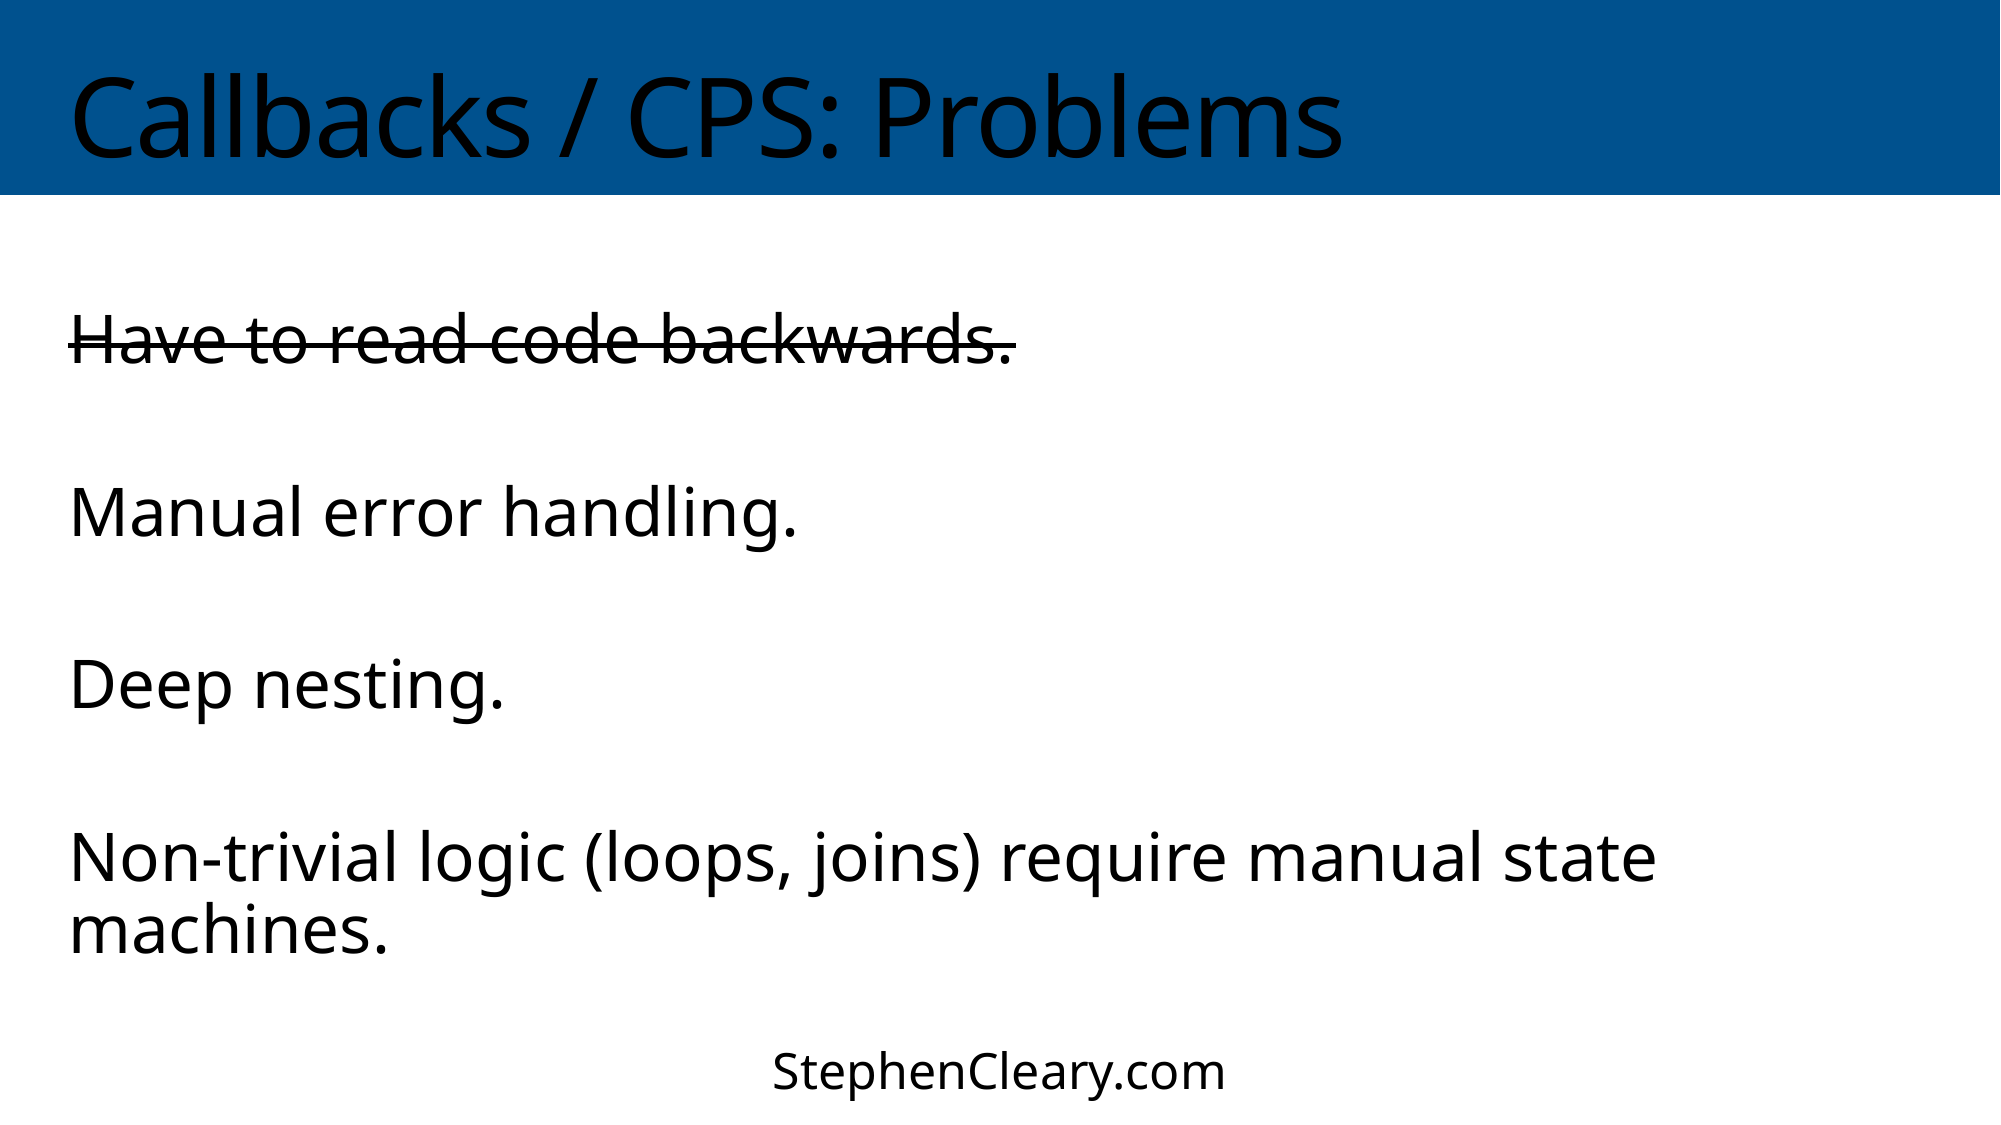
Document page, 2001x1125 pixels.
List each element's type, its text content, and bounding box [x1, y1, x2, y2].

list Have to read code backwards. Manual error handling. Deep nesting. Non-trivial logic (loops, joins) require manual state machines. [44, 196, 1956, 929]
title Callbacks / CPS: Problems [44, 47, 1957, 196]
